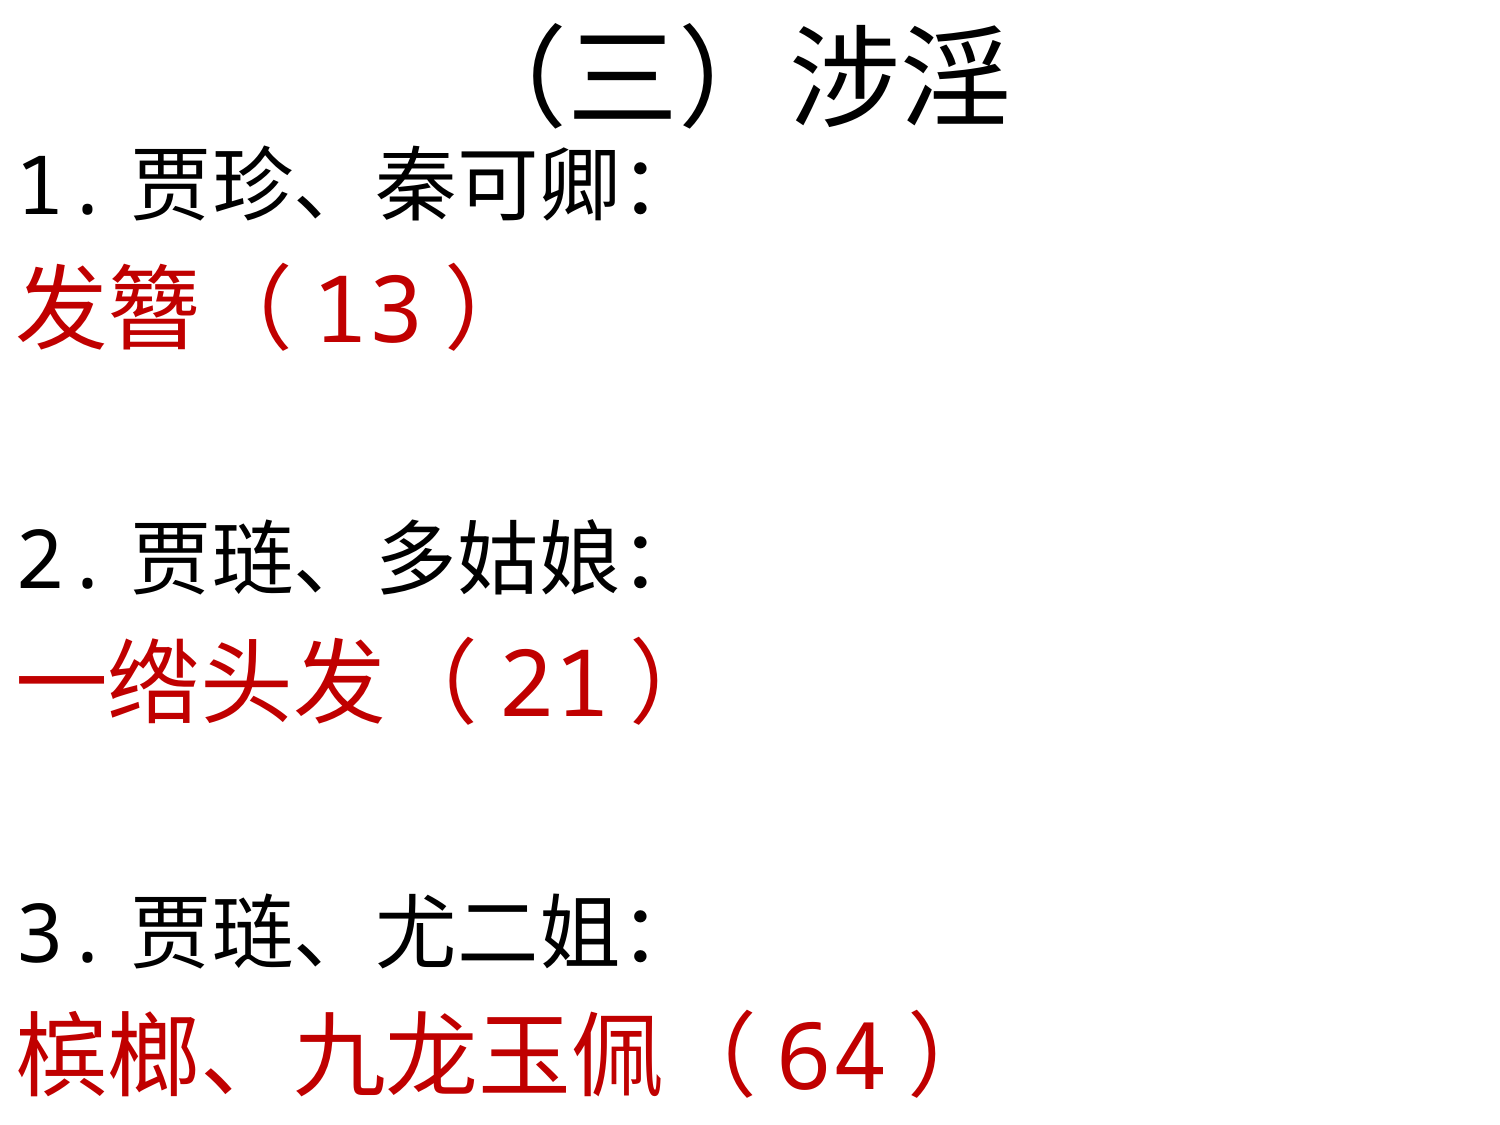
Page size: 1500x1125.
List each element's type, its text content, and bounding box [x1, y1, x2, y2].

list 1.贾珍、秦可卿： 发簪（13） 2.贾琏、多姑娘： 一绺头发（21） 3.贾琏、尤二姐： 槟榔、九龙玉佩（64） [0, 125, 1500, 1125]
title （三）涉淫 [41, 0, 1427, 125]
